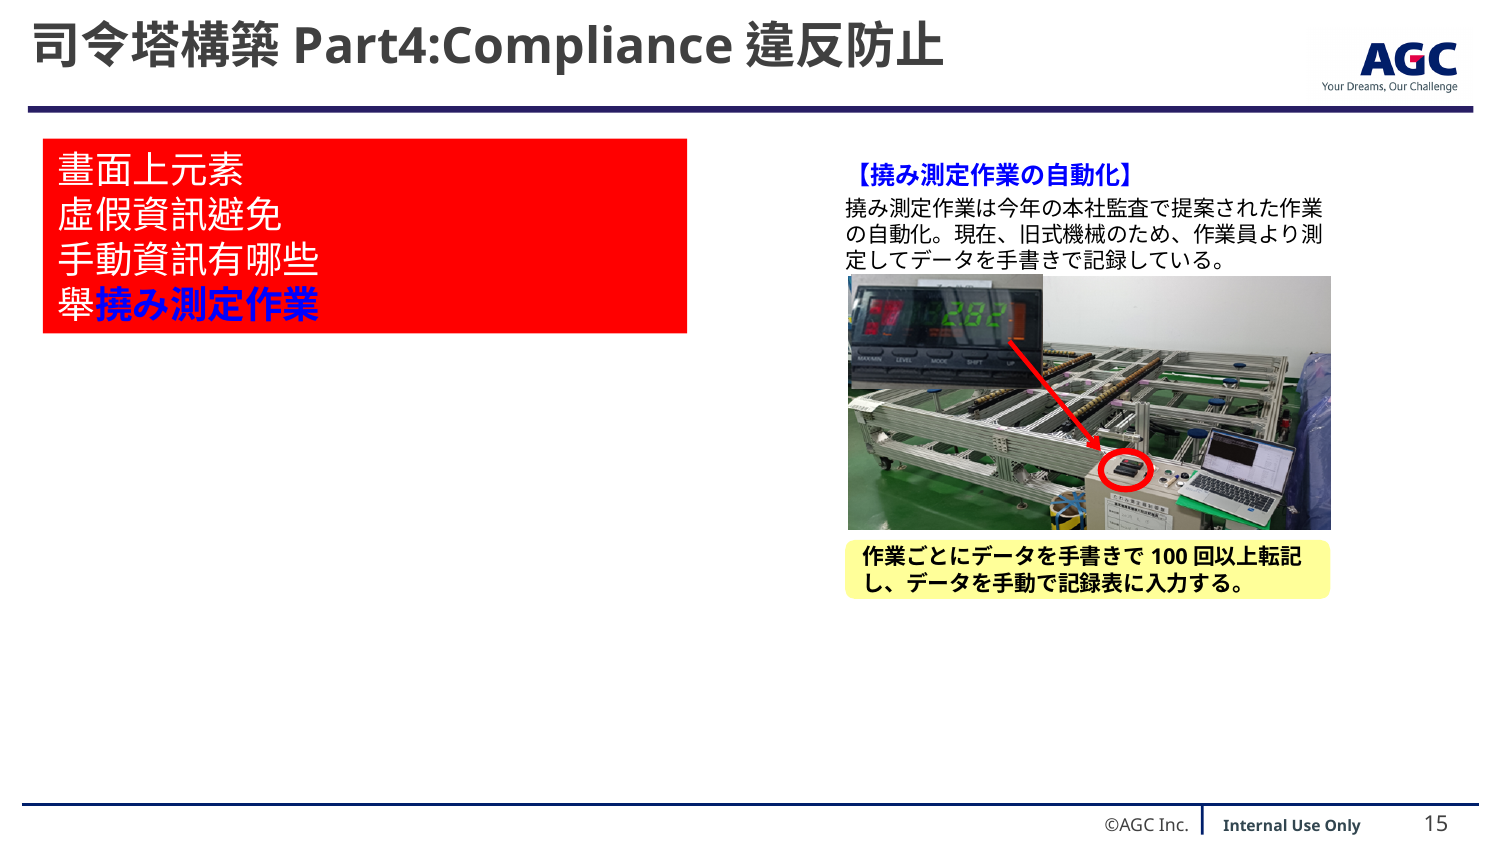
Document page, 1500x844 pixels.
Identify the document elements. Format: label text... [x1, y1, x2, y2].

text_box 作業ごとにデータを手書きで100回以上転記し、データを手動で記録表に入力する。 [844, 538, 1332, 600]
text_box 【撓み測定作業の自動化】 撓み測定作業は今年の本社監査で提案された作業の自動化。現在、旧式機械のため、作業員より測定してデータを手書きで記録している。 [830, 151, 1348, 334]
title 司令塔構築Part4:Compliance違反防止 [15, 5, 1280, 90]
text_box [847, 274, 1331, 530]
text_box 檢查機 [842, 389, 847, 444]
picture [1306, 27, 1473, 106]
text_box 畫面上元素 虛假資訊避免 手動資訊有哪些 舉撓み測定作業 [42, 138, 688, 334]
